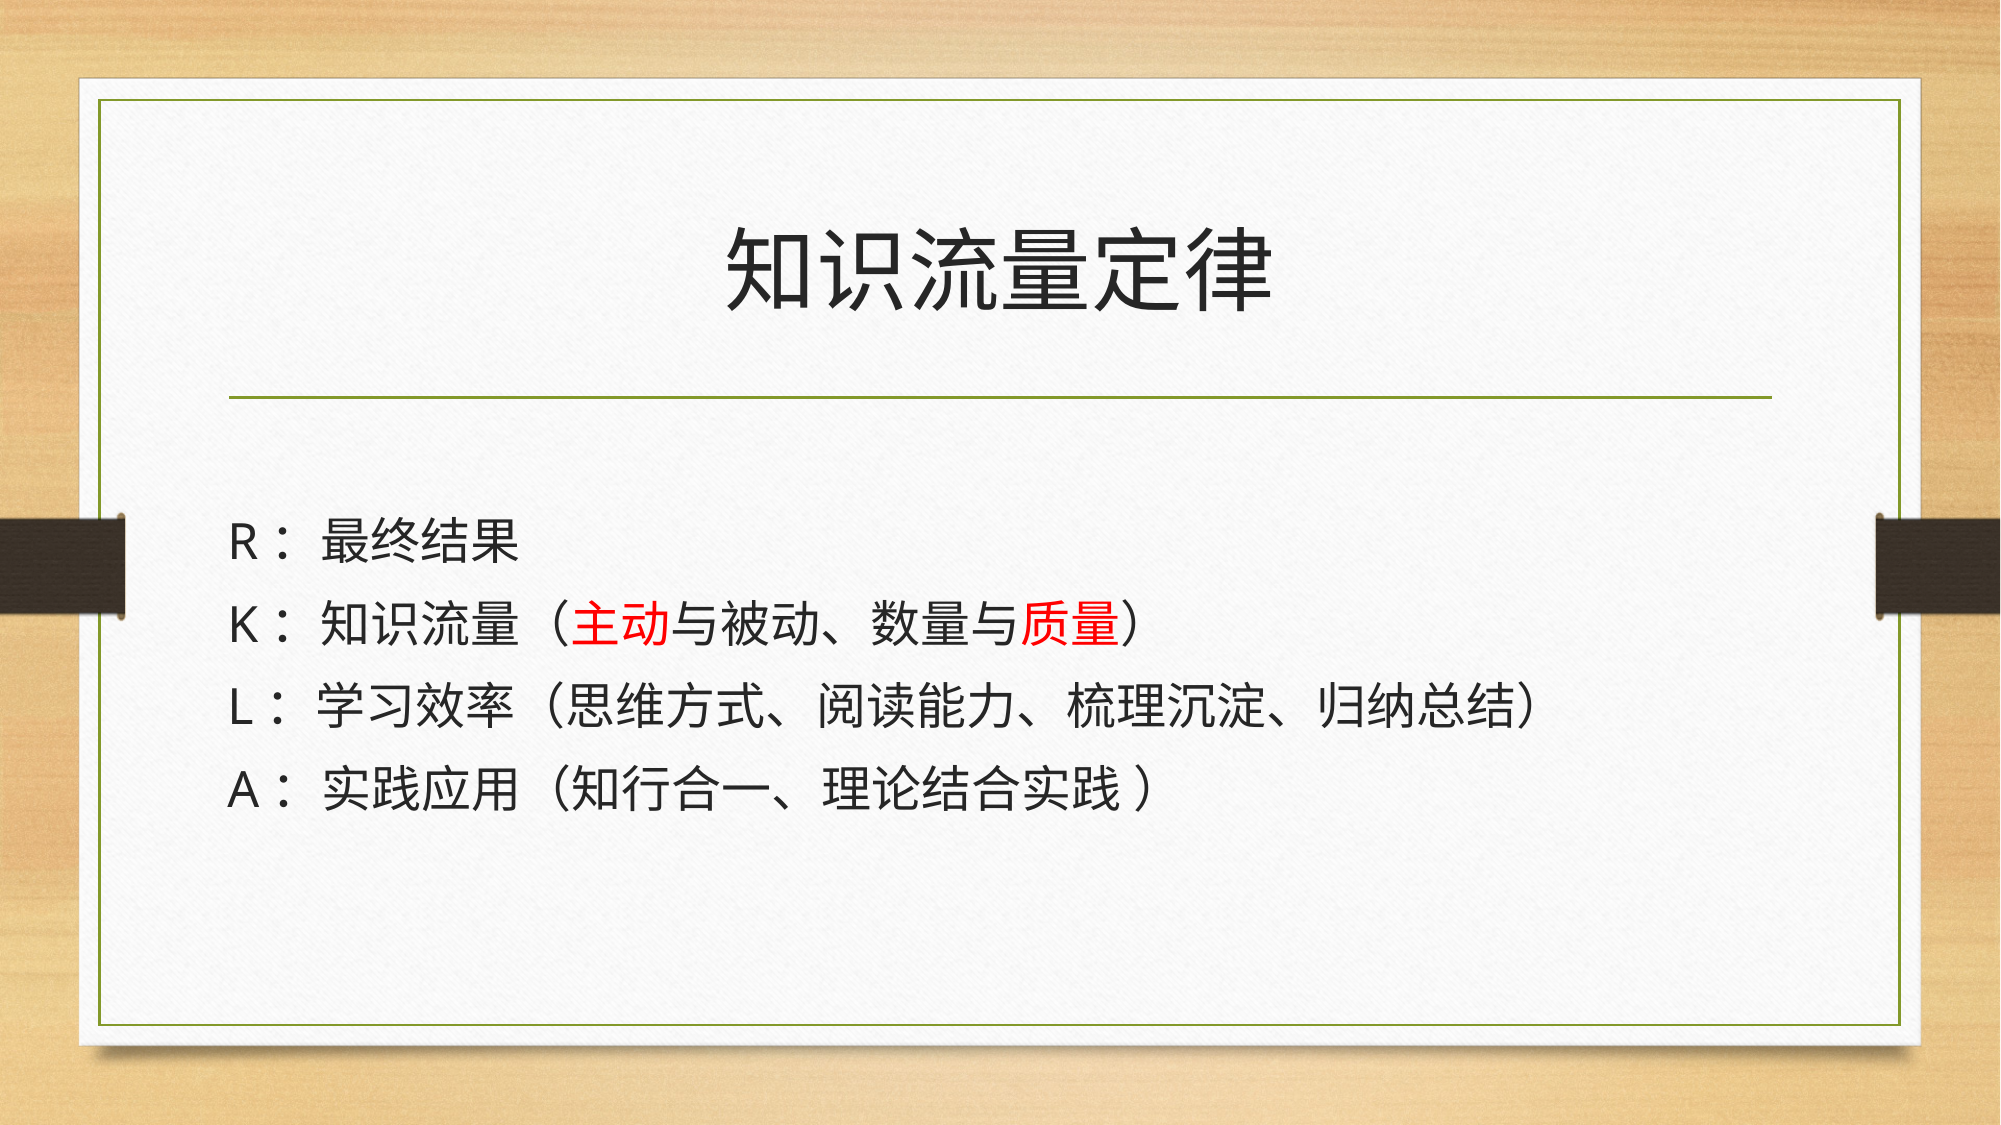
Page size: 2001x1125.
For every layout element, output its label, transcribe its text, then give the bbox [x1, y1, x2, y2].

picture [0, 0, 2001, 1125]
title 知识流量定律 [212, 161, 1788, 375]
